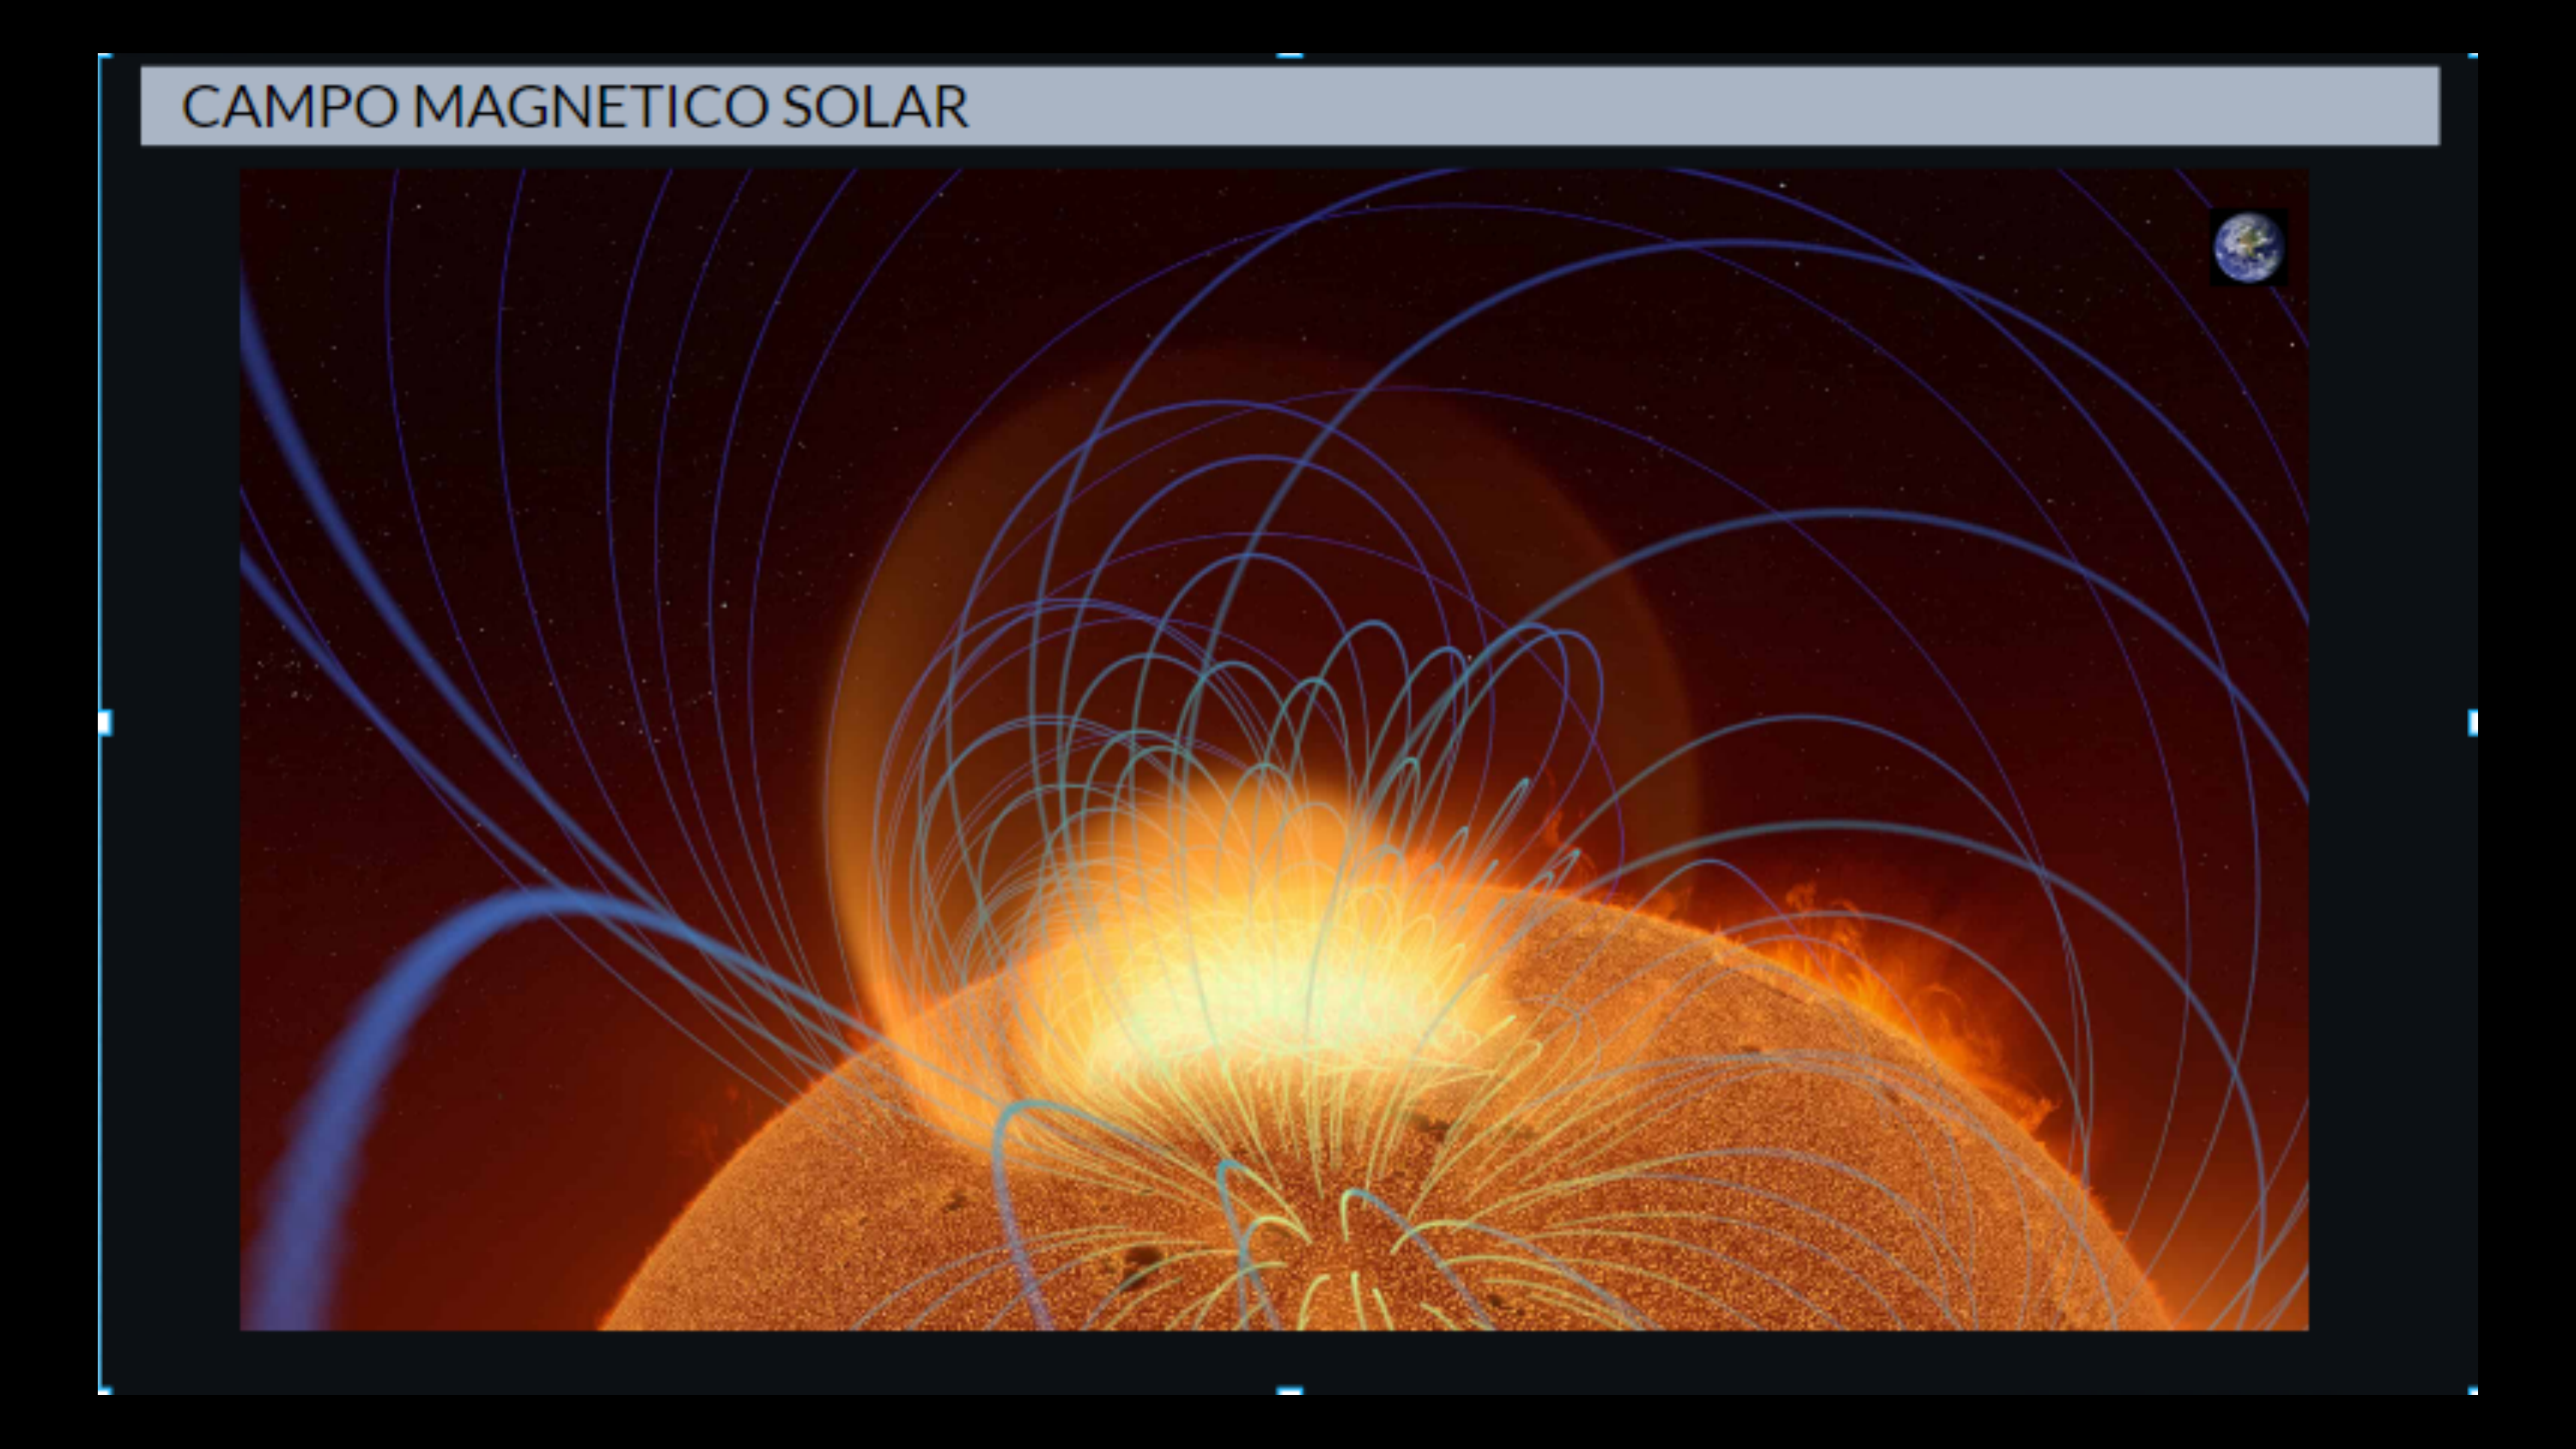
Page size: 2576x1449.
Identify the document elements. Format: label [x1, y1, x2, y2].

text_box [97, 53, 2478, 1395]
